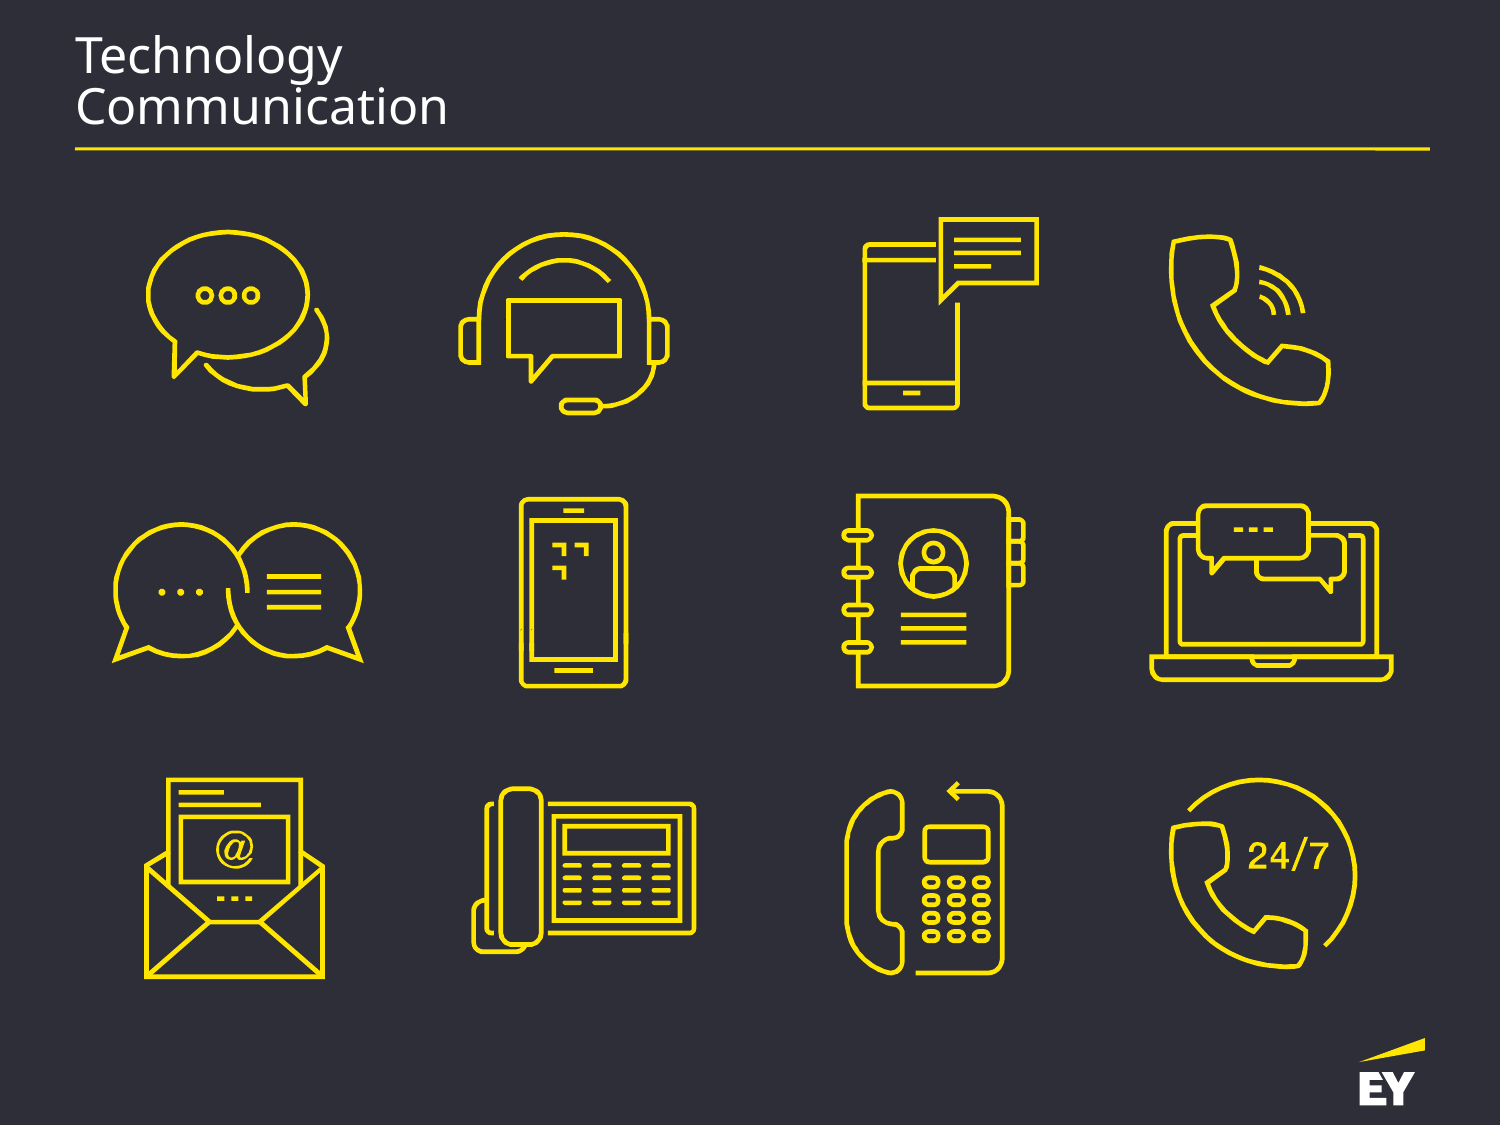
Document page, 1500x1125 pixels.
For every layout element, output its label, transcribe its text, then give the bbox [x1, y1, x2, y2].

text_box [1168, 234, 1332, 407]
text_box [458, 231, 671, 416]
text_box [841, 493, 1026, 689]
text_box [471, 786, 697, 955]
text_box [843, 780, 1005, 976]
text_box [1168, 777, 1358, 970]
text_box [111, 521, 365, 664]
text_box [143, 777, 326, 980]
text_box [1149, 503, 1394, 683]
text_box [518, 496, 629, 689]
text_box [145, 229, 330, 407]
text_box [862, 216, 1040, 411]
title Technology Communication [75, 33, 1425, 131]
